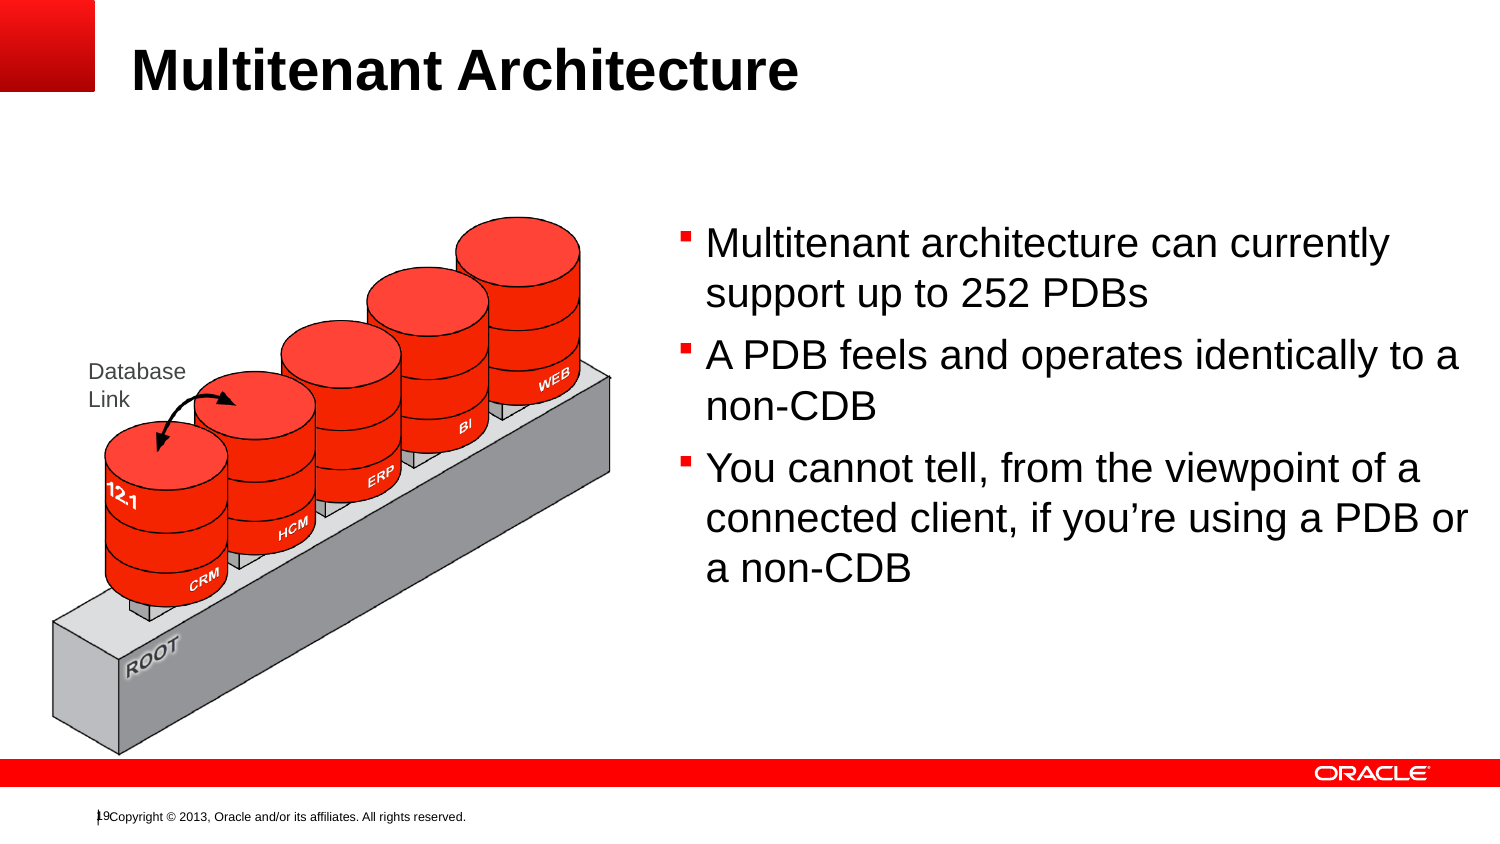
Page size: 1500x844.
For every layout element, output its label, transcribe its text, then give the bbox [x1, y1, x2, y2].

list Multitenant architecture can currently support up to 252 PDBs A PDB feels and operates identically to a non-CDB You cannot tell, from the viewpoint of a connected client, if you’re using a PDB or a non-CDB [667, 215, 1483, 674]
title Multitenant Architecture [131, 40, 1483, 108]
picture [0, 759, 1500, 787]
picture [50, 214, 612, 757]
